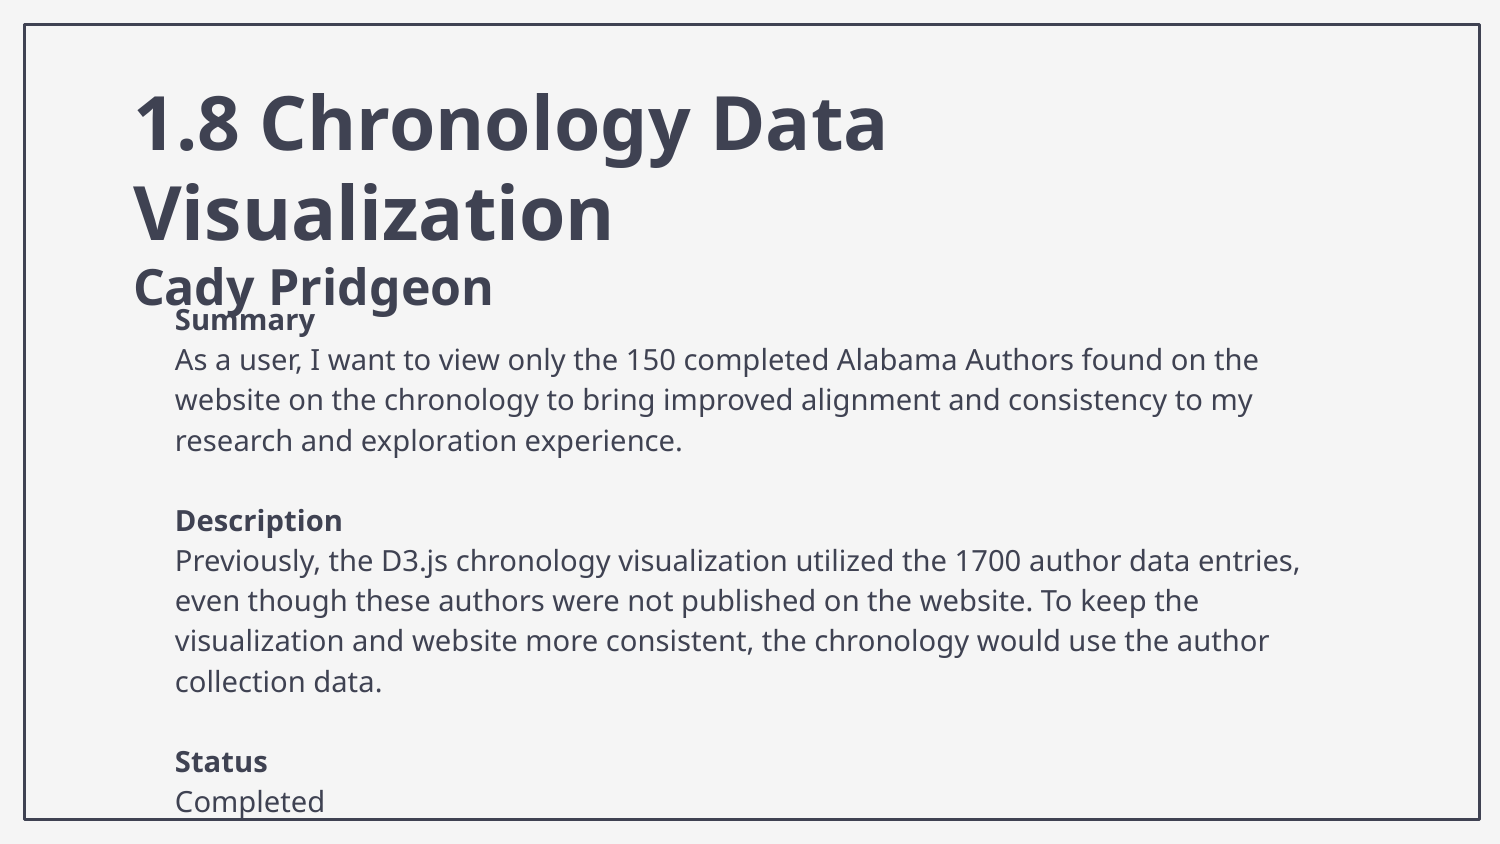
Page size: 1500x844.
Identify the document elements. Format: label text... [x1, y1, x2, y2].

list Summary As a user, I want to view only the 150 completed Alabama Authors found on the website on the chronology to bring improved alignment and consistency to my research and exploration experience. Description Previously, the D3.js chronology visualization utilized the 1700 author data entries, even though these authors were not published on the website. To keep the visualization and website more consistent, the chronology would use the author collection data. Status Completed [159, 281, 1382, 748]
title 1.8 Chronology Data Visualization Cady Pridgeon [118, 60, 1382, 155]
